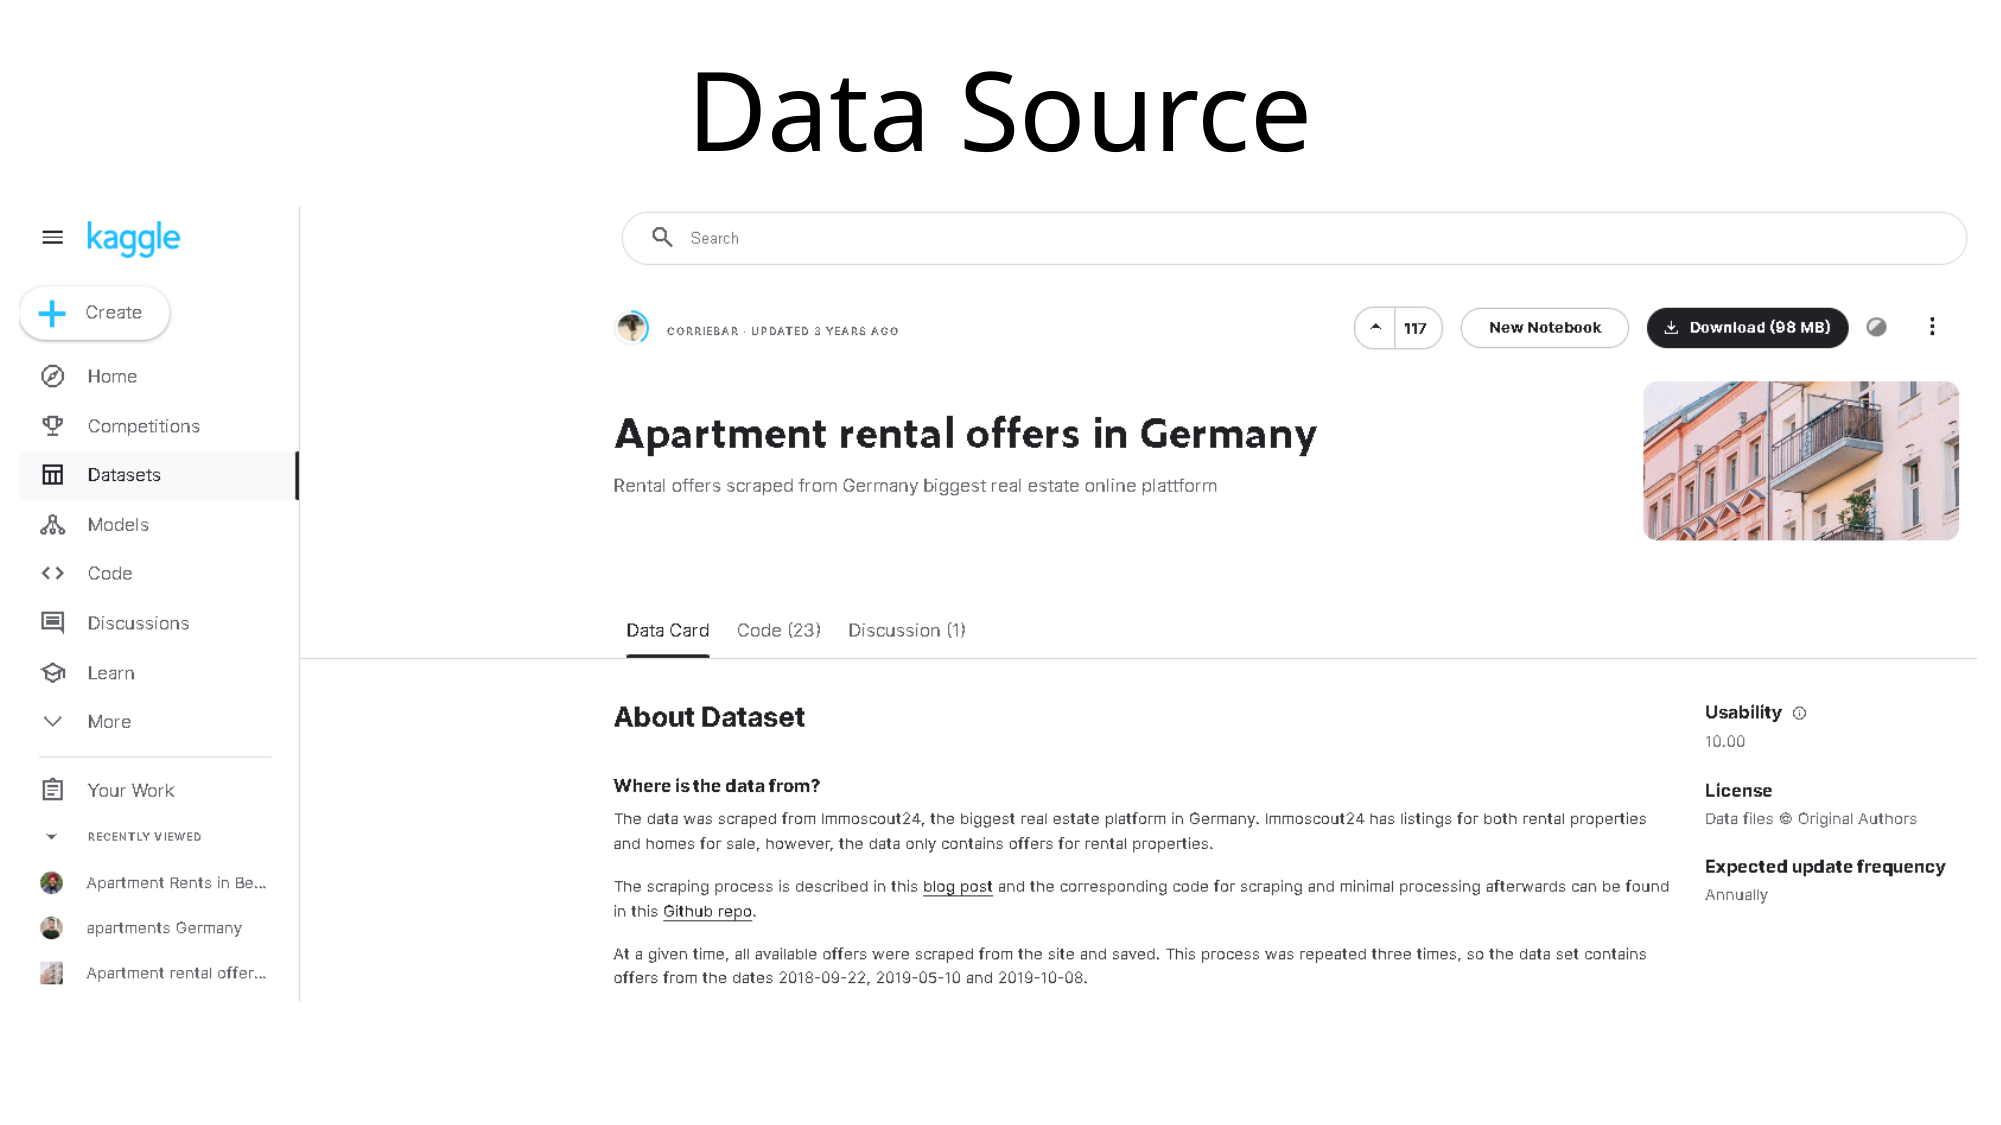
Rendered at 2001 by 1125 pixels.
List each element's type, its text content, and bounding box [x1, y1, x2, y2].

picture [19, 207, 1977, 1002]
title Data Source [249, 47, 1750, 183]
